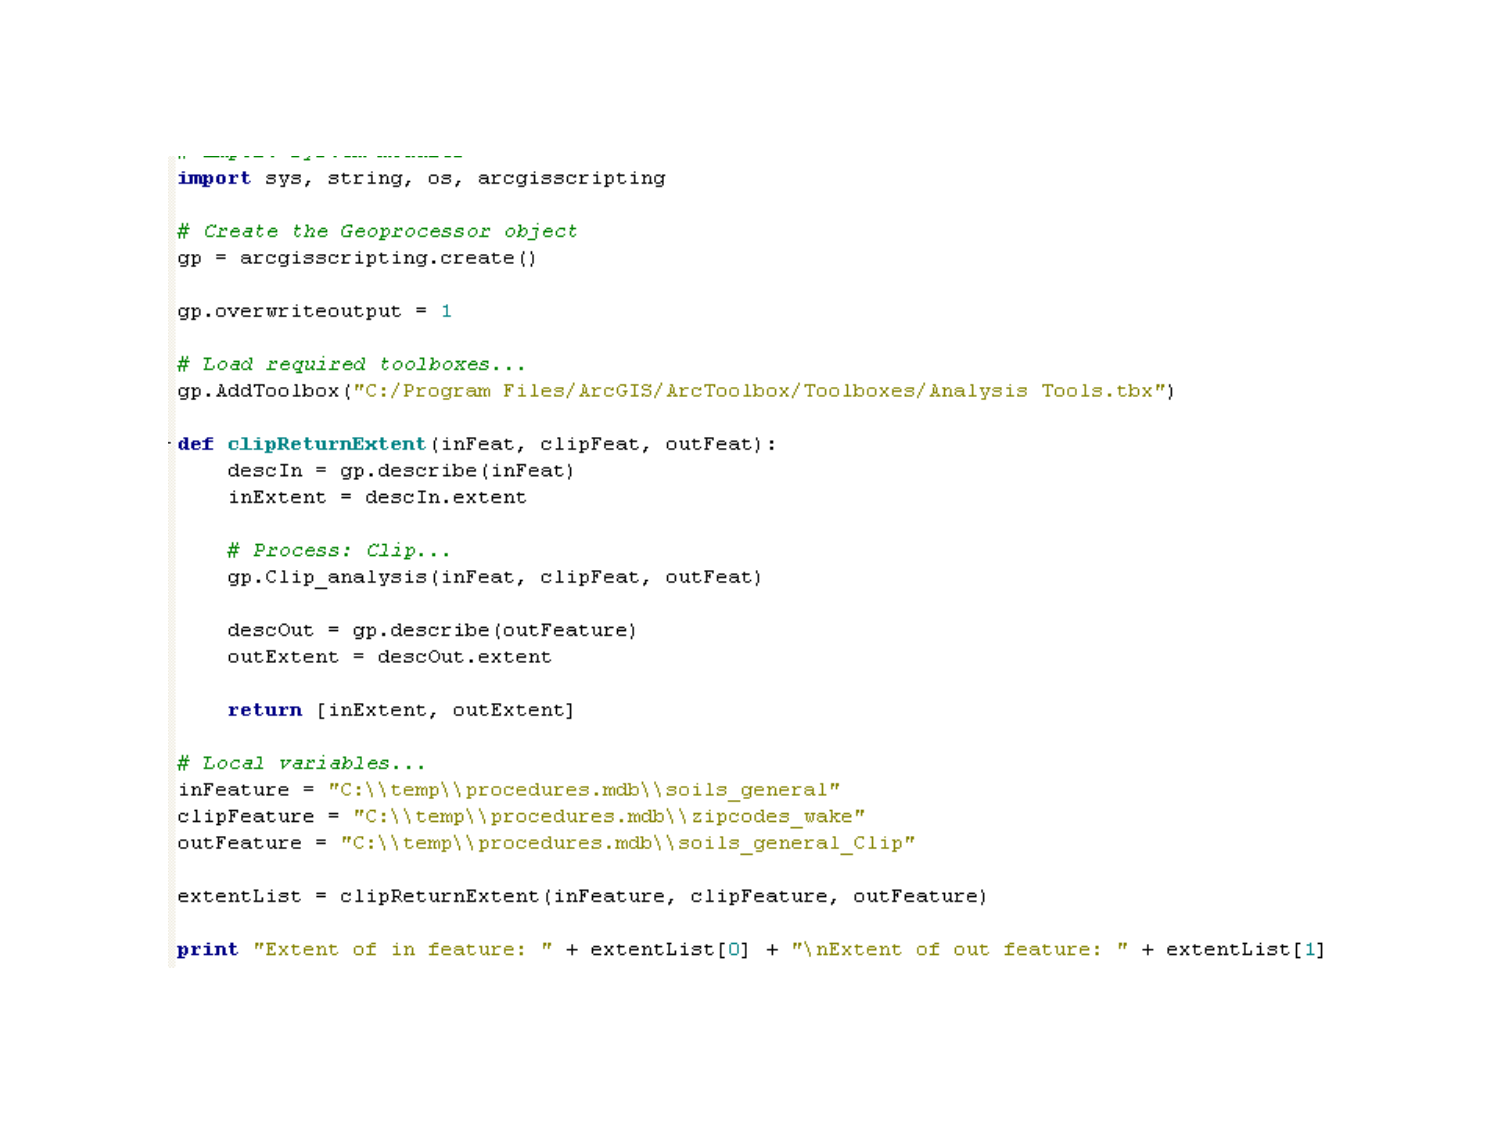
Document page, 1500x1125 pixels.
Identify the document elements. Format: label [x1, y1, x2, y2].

picture [168, 156, 1332, 969]
